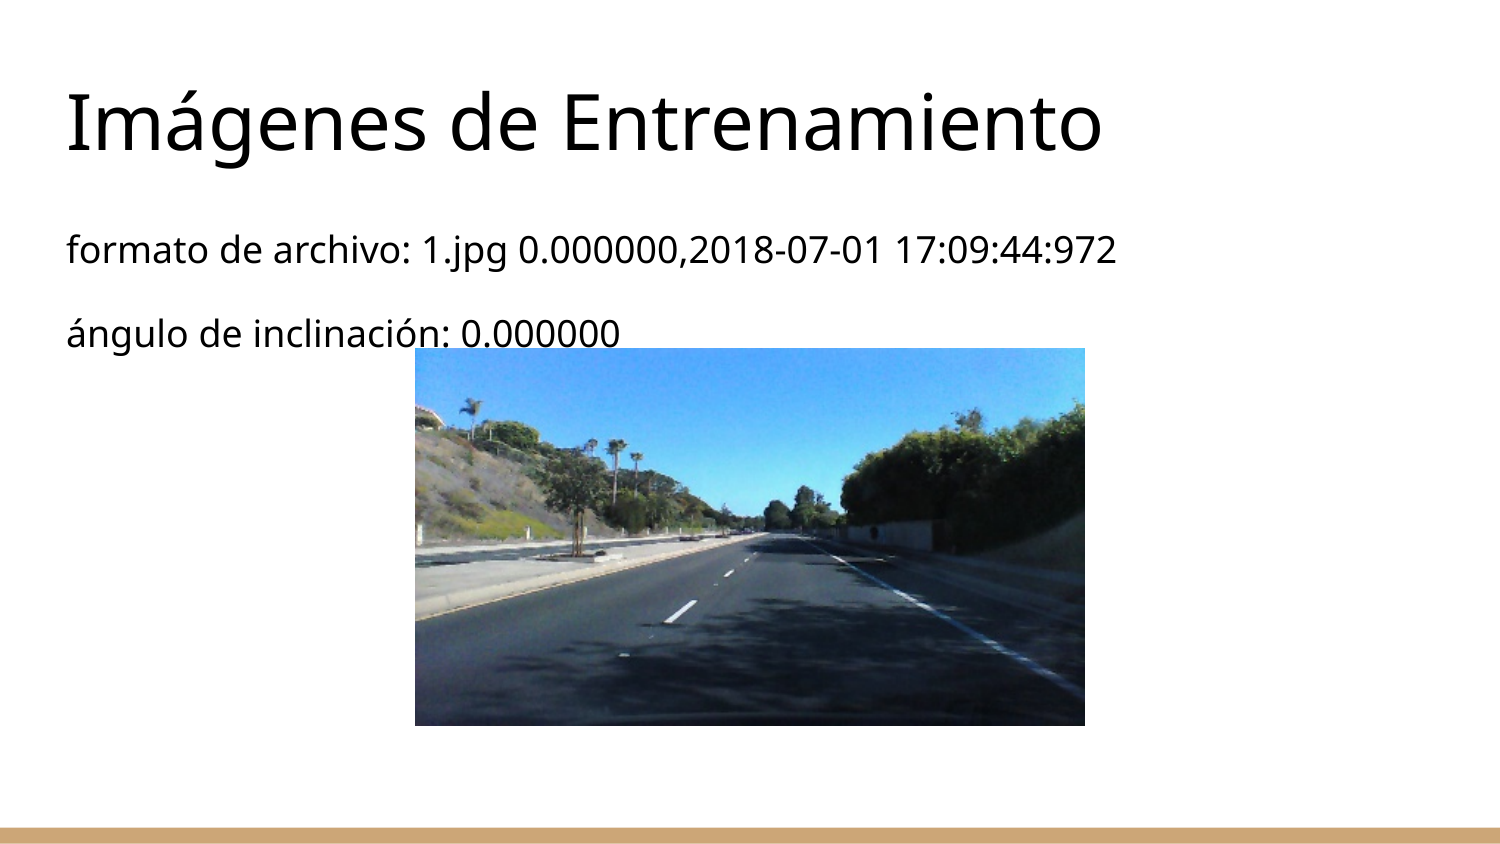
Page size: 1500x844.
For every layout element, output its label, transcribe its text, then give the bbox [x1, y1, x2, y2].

list formato de archivo: 1.jpg 0.000000,2018-07-01 17:09:44:972 ángulo de inclinación: 0.000000 [51, 200, 1449, 752]
title Imágenes de Entrenamiento [51, 51, 1449, 189]
picture [414, 348, 1086, 726]
